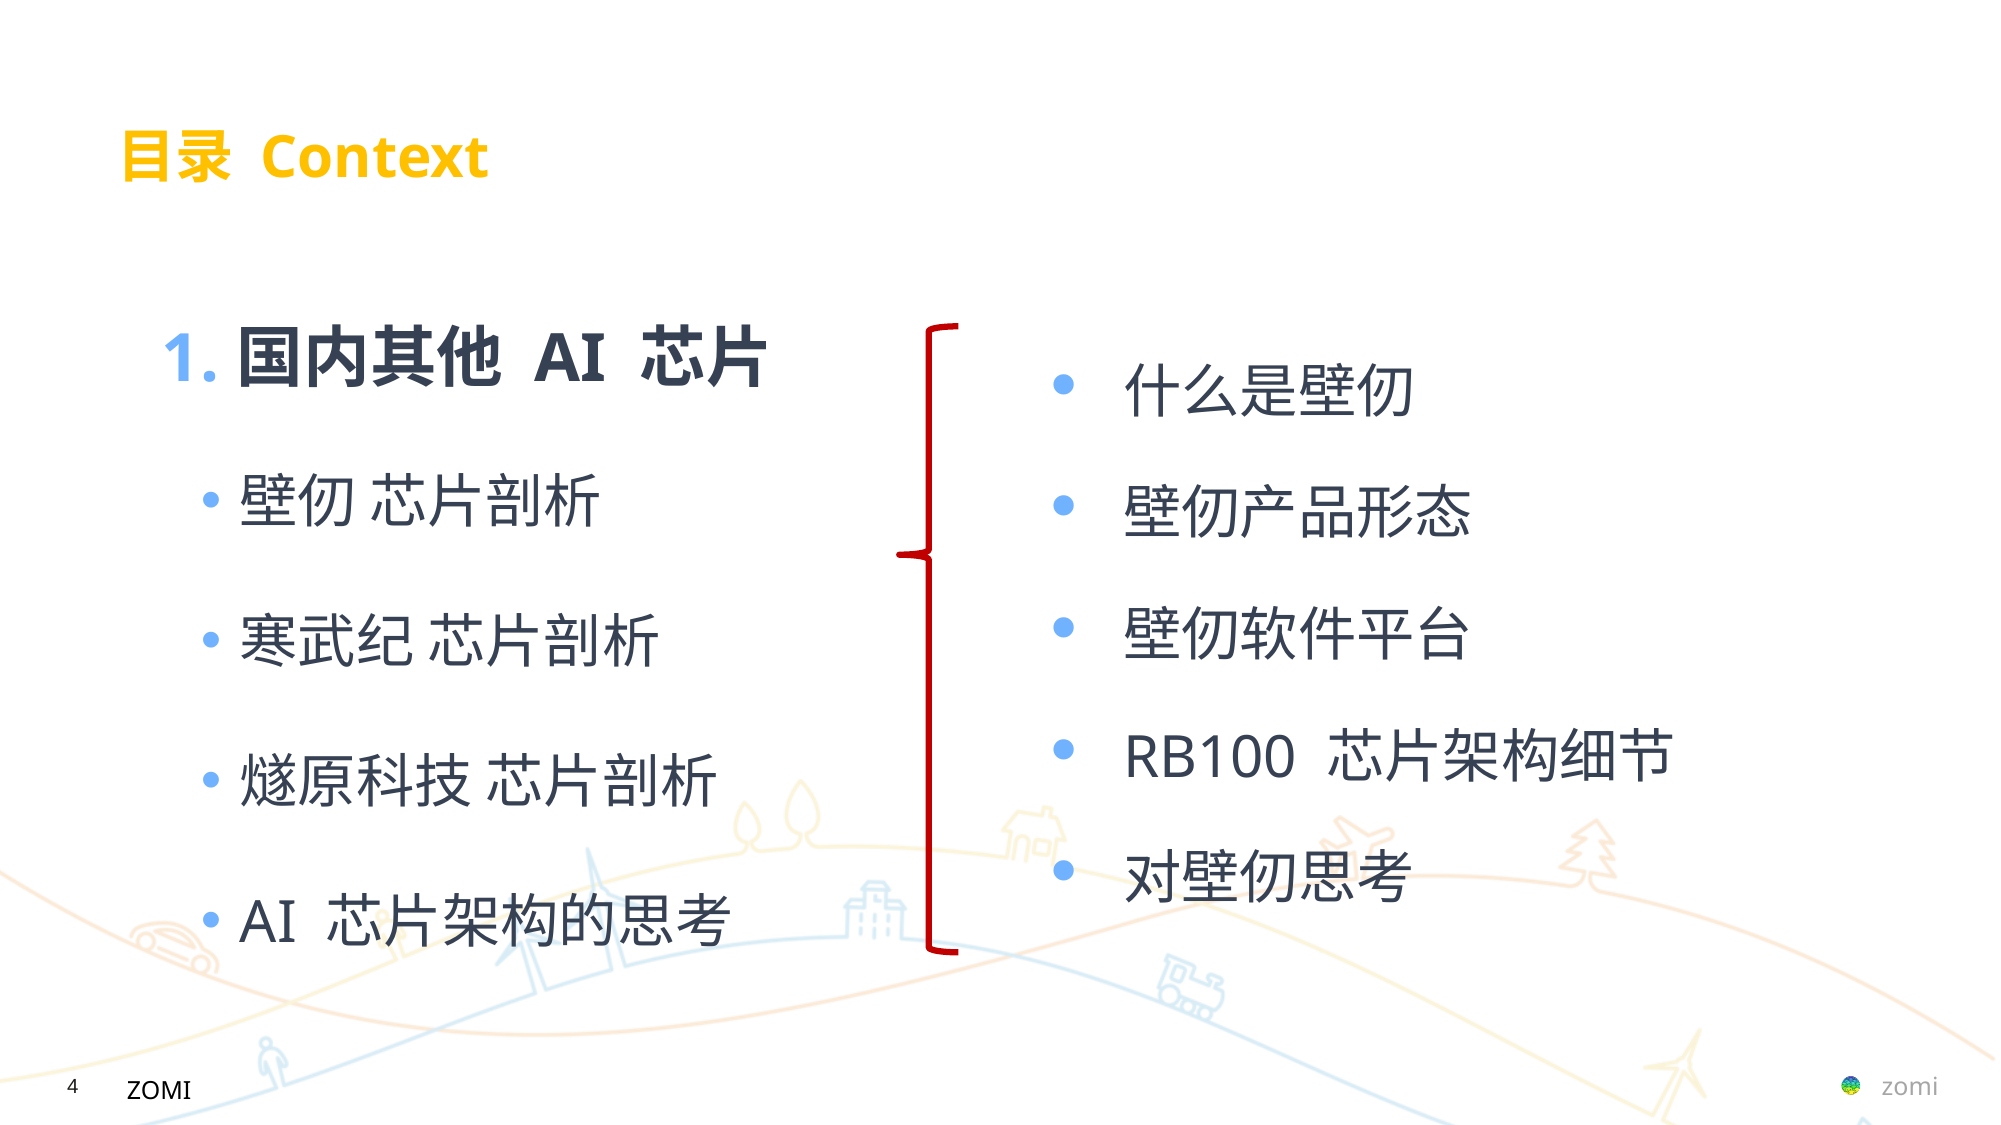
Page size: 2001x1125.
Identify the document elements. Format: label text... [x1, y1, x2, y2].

title 目录 Context [102, 111, 1863, 209]
list 什么是壁仞 壁仞产品形态 壁仞软件平台 RB100 芯片架构细节 对壁仞思考 [1035, 243, 1863, 986]
text_box [898, 325, 959, 954]
picture [1842, 1077, 1860, 1094]
text_box 国内其他 AI 芯片 壁仞 芯片剖析 寒武纪 芯片剖析 燧原科技 芯片剖析 AI 芯片架构的思考 [146, 172, 906, 1017]
